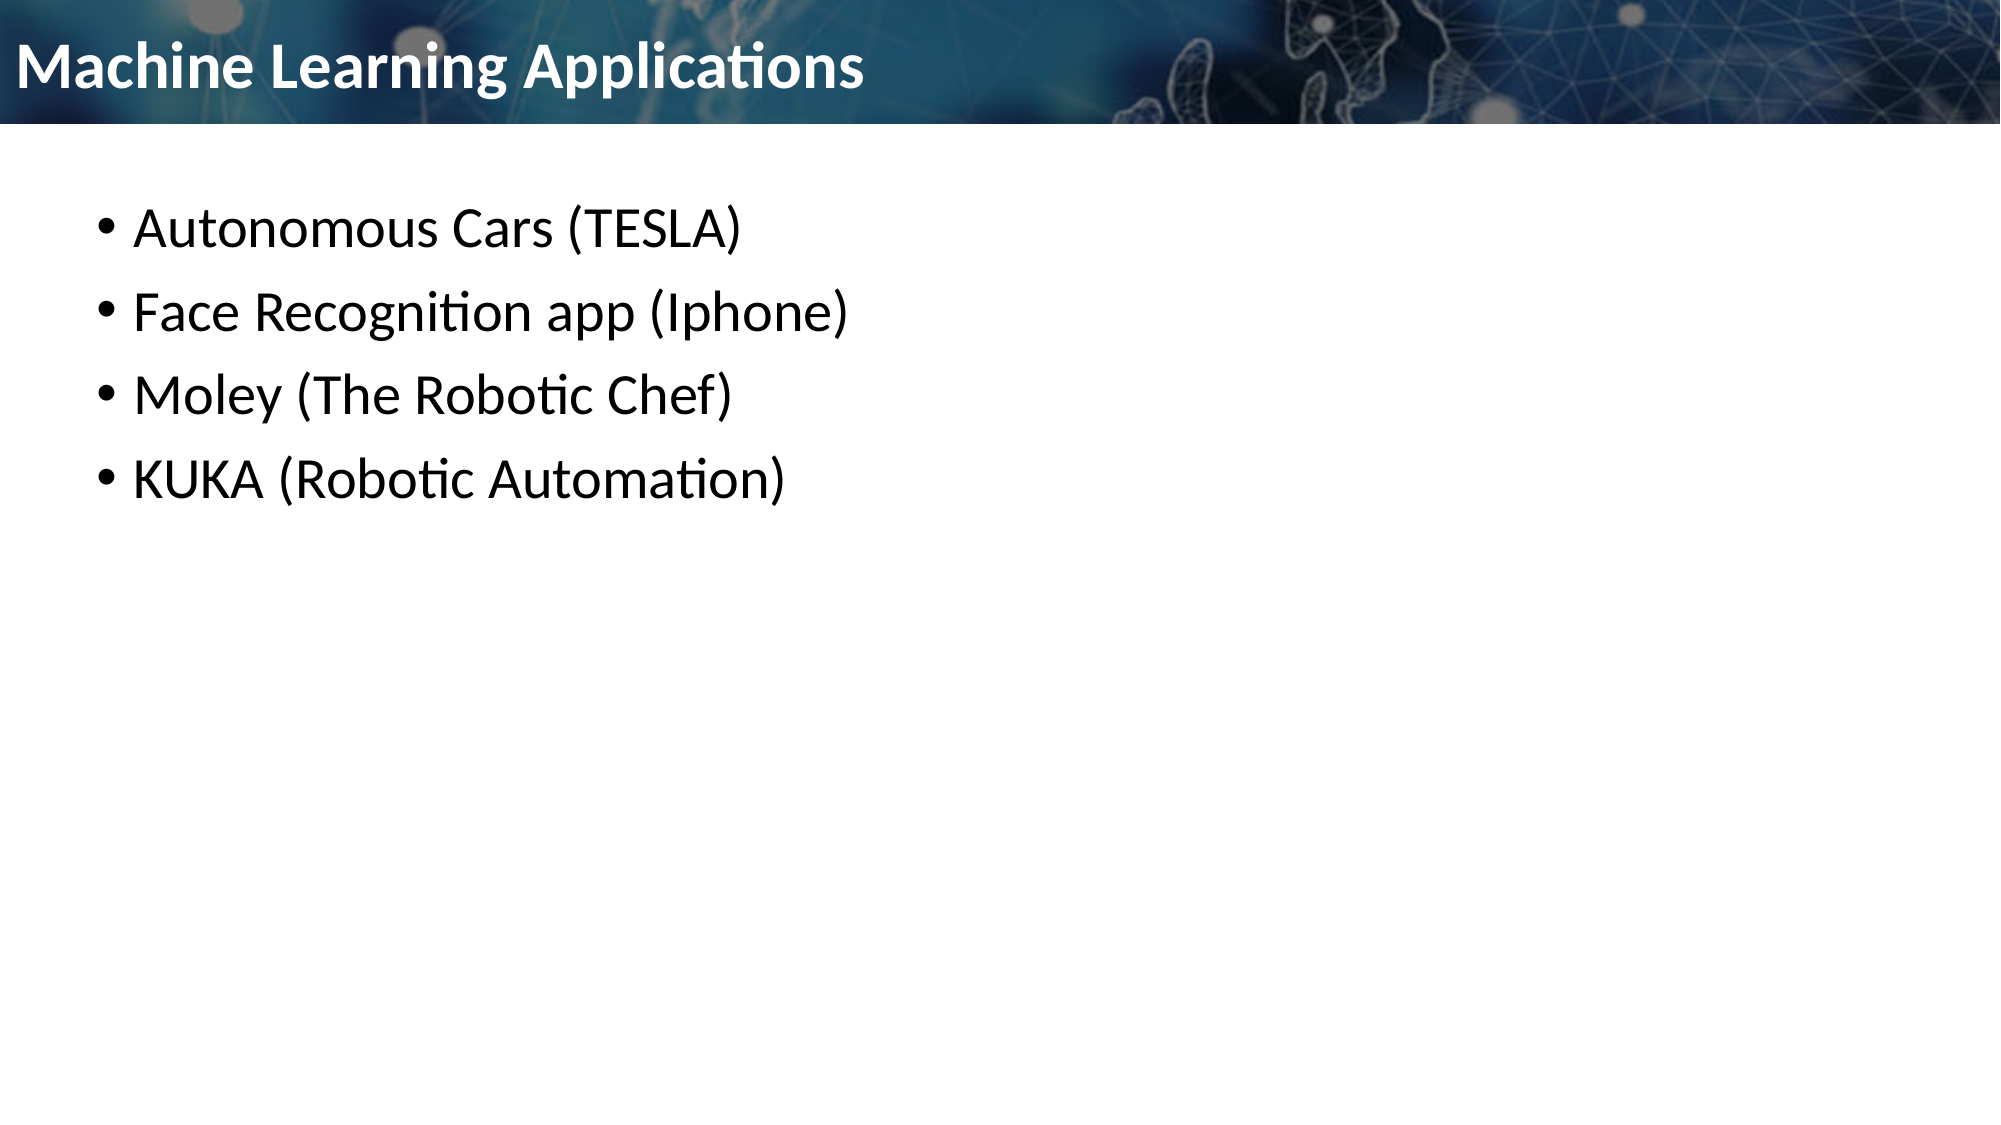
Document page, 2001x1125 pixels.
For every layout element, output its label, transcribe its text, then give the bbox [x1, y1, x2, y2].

title Machine Learning Applications [0, 10, 2000, 123]
text_box Autonomous Cars (TESLA) Face Recognition app (Iphone) Moley (The Robotic Chef) KUKA (Robotic Automation) [81, 189, 1807, 1022]
